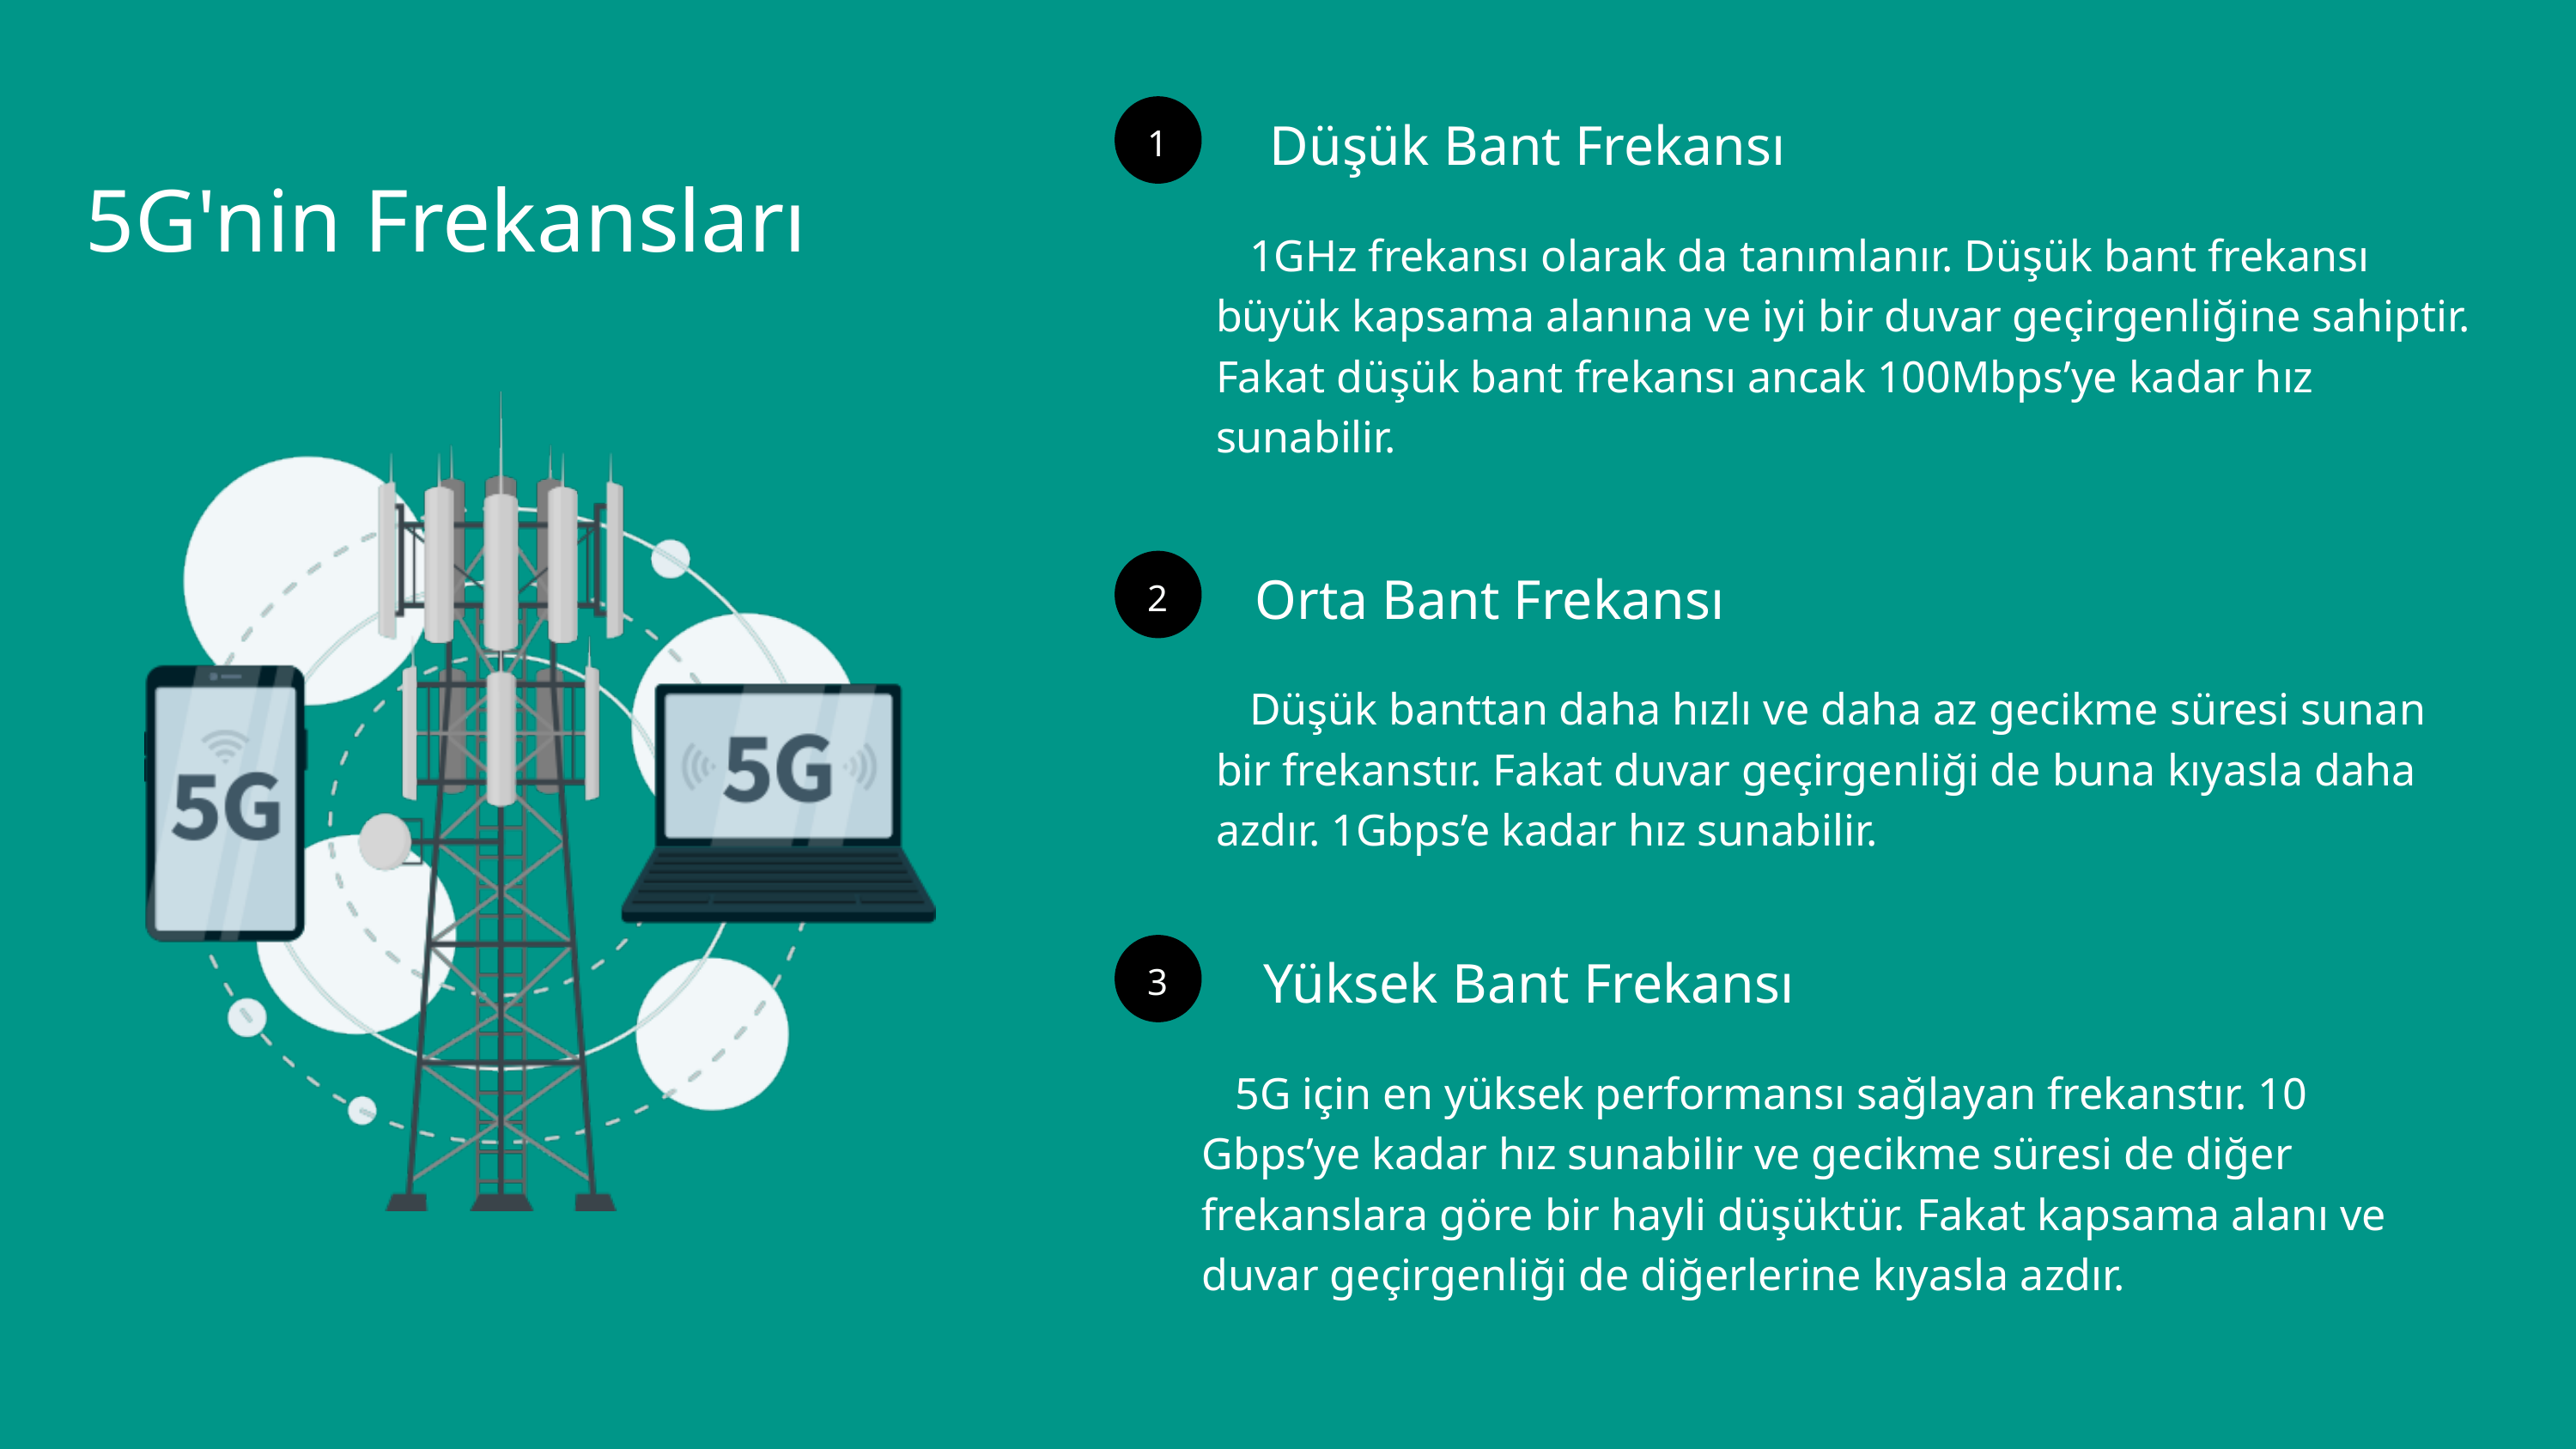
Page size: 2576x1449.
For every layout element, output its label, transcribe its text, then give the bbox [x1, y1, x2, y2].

text_box 1GHz frekansı olarak da tanımlanır. Düşük bant frekansı büyük kapsama alanına ve iyi bir duvar geçirgenliğine sahiptir. Fakat düşük bant frekansı ancak 100Mbps’ye kadar hız sunabilir. [1216, 220, 2477, 522]
picture [144, 391, 936, 1211]
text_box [1114, 95, 1202, 185]
text_box Düşük banttan daha hızlı ve daha az gecikme süresi sunan bir frekanstır. Fakat duvar geçirgenliği de buna kıyasla daha azdır. 1Gbps’e kadar hız sunabilir. [1216, 673, 2482, 915]
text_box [1114, 550, 1202, 639]
text_box Düşük Bant Frekansı [1245, 100, 1797, 176]
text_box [1114, 934, 1202, 1023]
text_box 5G'nin Frekansları [85, 157, 854, 270]
text_box 5G için en yüksek performansı sağlayan frekanstır. 10 Gbps’ye kadar hız sunabilir ve gecikme süresi de diğer frekanslara göre bir hayli düşüktür. Fakat kapsama alanı ve duvar geçirgenliği de diğerlerine kıyasla azdır. [1201, 1058, 2467, 1360]
text_box Yüksek Bant Frekansı [1244, 938, 1814, 1015]
text_box Orta Bant Frekansı [1245, 555, 1735, 630]
